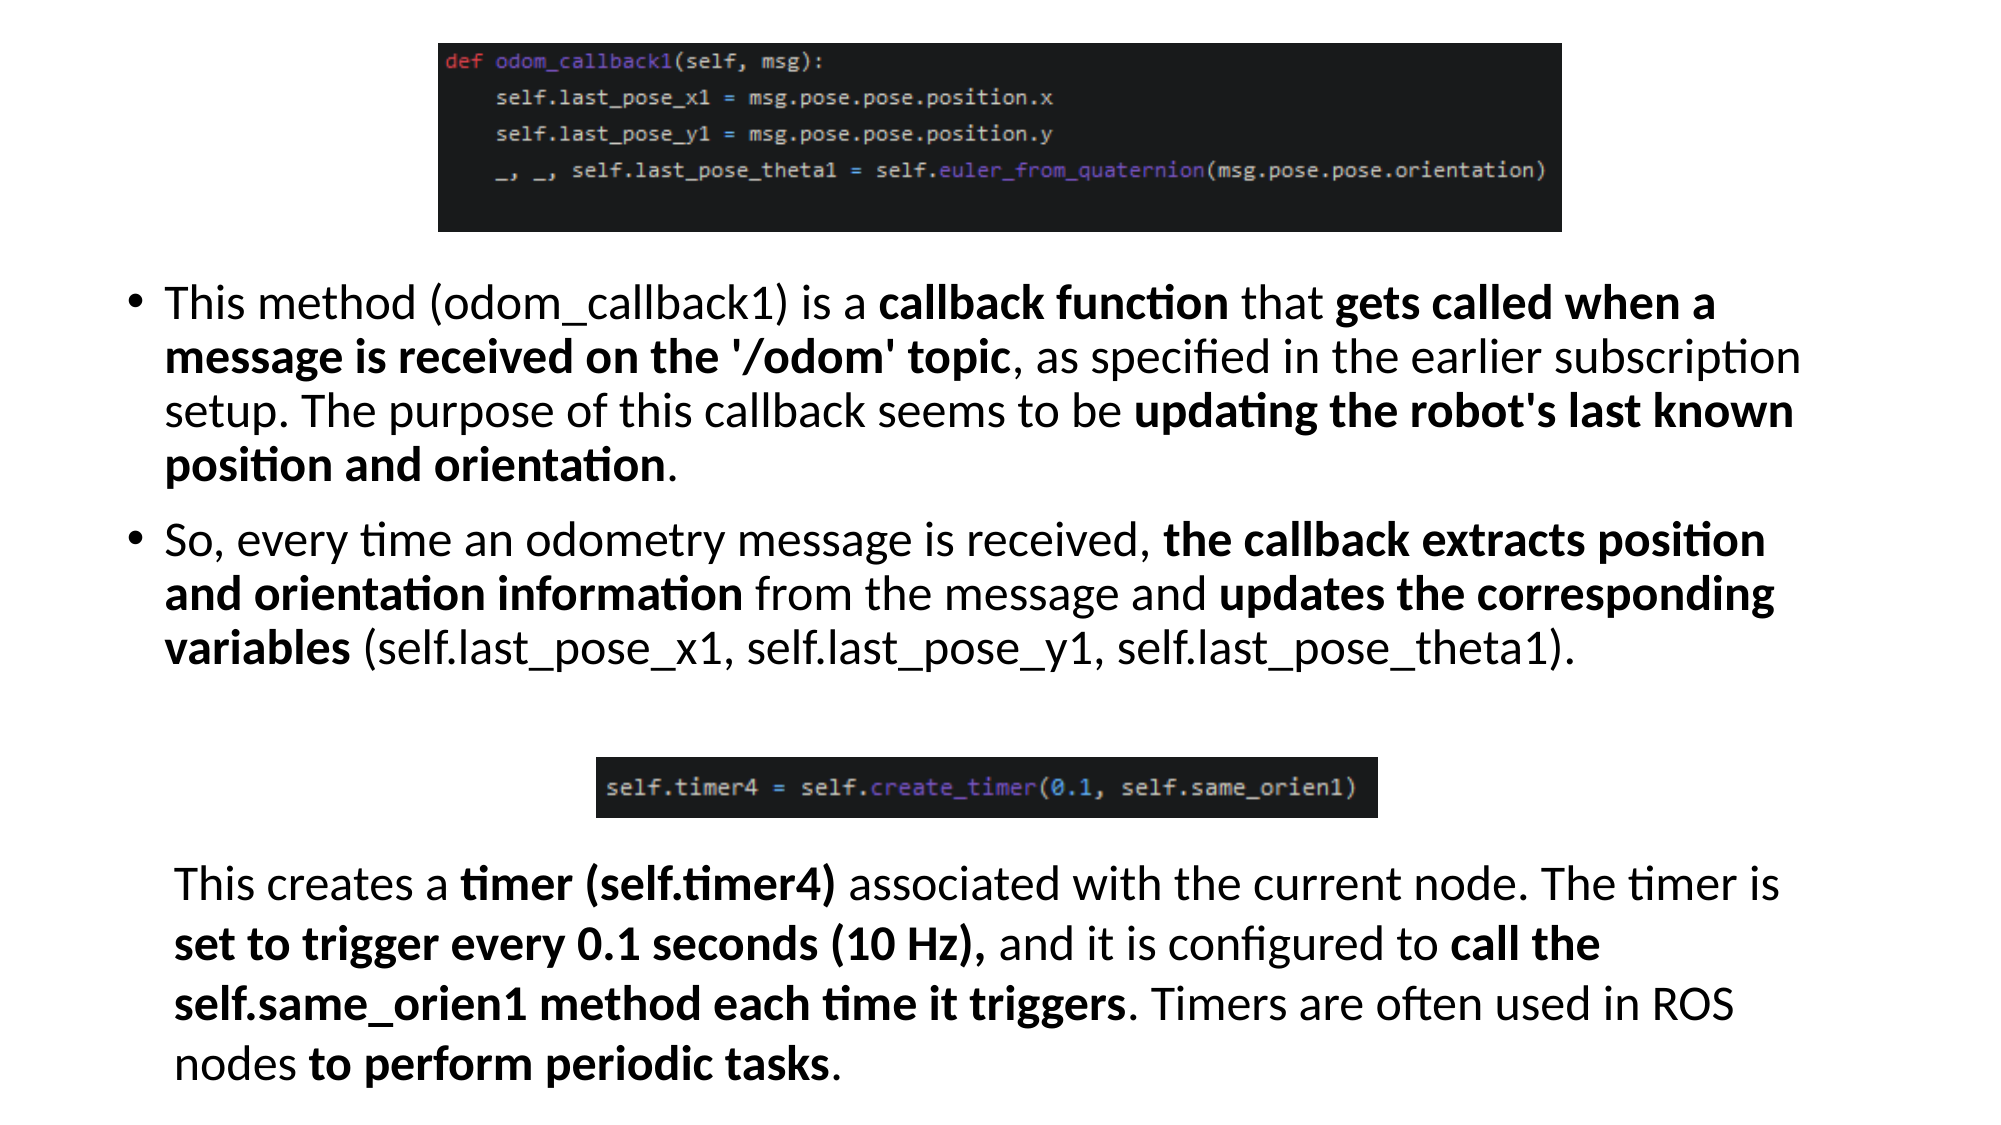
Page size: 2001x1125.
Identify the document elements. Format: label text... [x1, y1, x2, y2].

list This method (odom_callback1) is a callback function that gets called when a message is received on the '/odom' topic, as specified in the earlier subscription setup. The purpose of this callback seems to be updating the robot's last known position and orientation. So, every time an odometry message is received, the callback extracts position and orientation information from the message and updates the corresponding variables (self.last_pose_x1, self.last_pose_y1, self.last_pose_theta1). [111, 268, 1863, 582]
text_box This creates a timer (self.timer4) associated with the current node. The timer is set to trigger every 0.1 seconds (10 Hz), and it is configured to call the self.same_orien1 method each time it triggers. Timers are often used in ROS nodes to perform periodic tasks. [159, 843, 1815, 1098]
picture [596, 757, 1378, 818]
picture [438, 43, 1562, 232]
